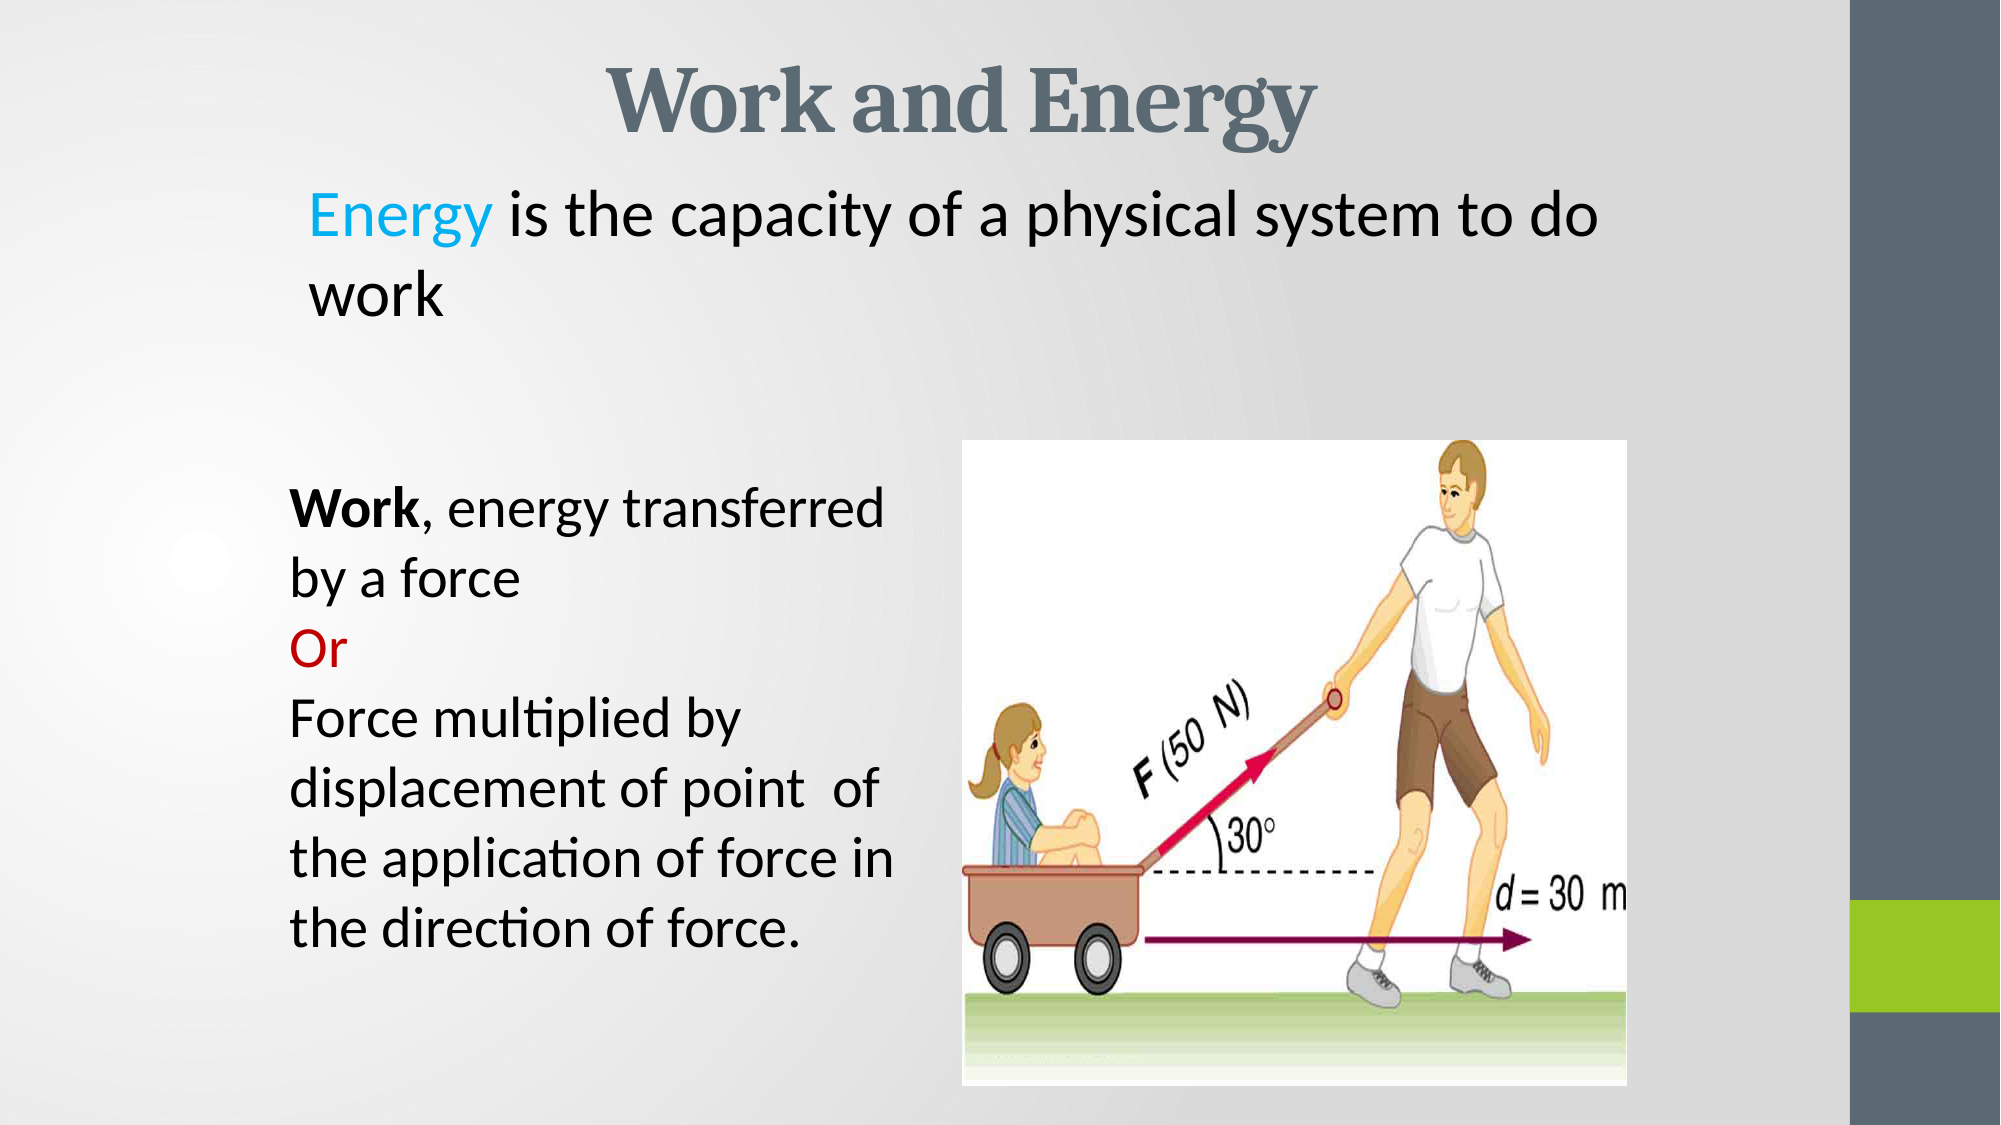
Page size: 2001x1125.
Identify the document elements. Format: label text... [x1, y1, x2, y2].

title Work and Energy [337, 0, 1588, 162]
text_box Work, energy transferred by a force Or Force multiplied by displacement of point of the application of force in the direction of force. [275, 461, 913, 1012]
list Energy is the capacity of a physical system to do work [275, 162, 1638, 338]
picture [961, 439, 1628, 1086]
